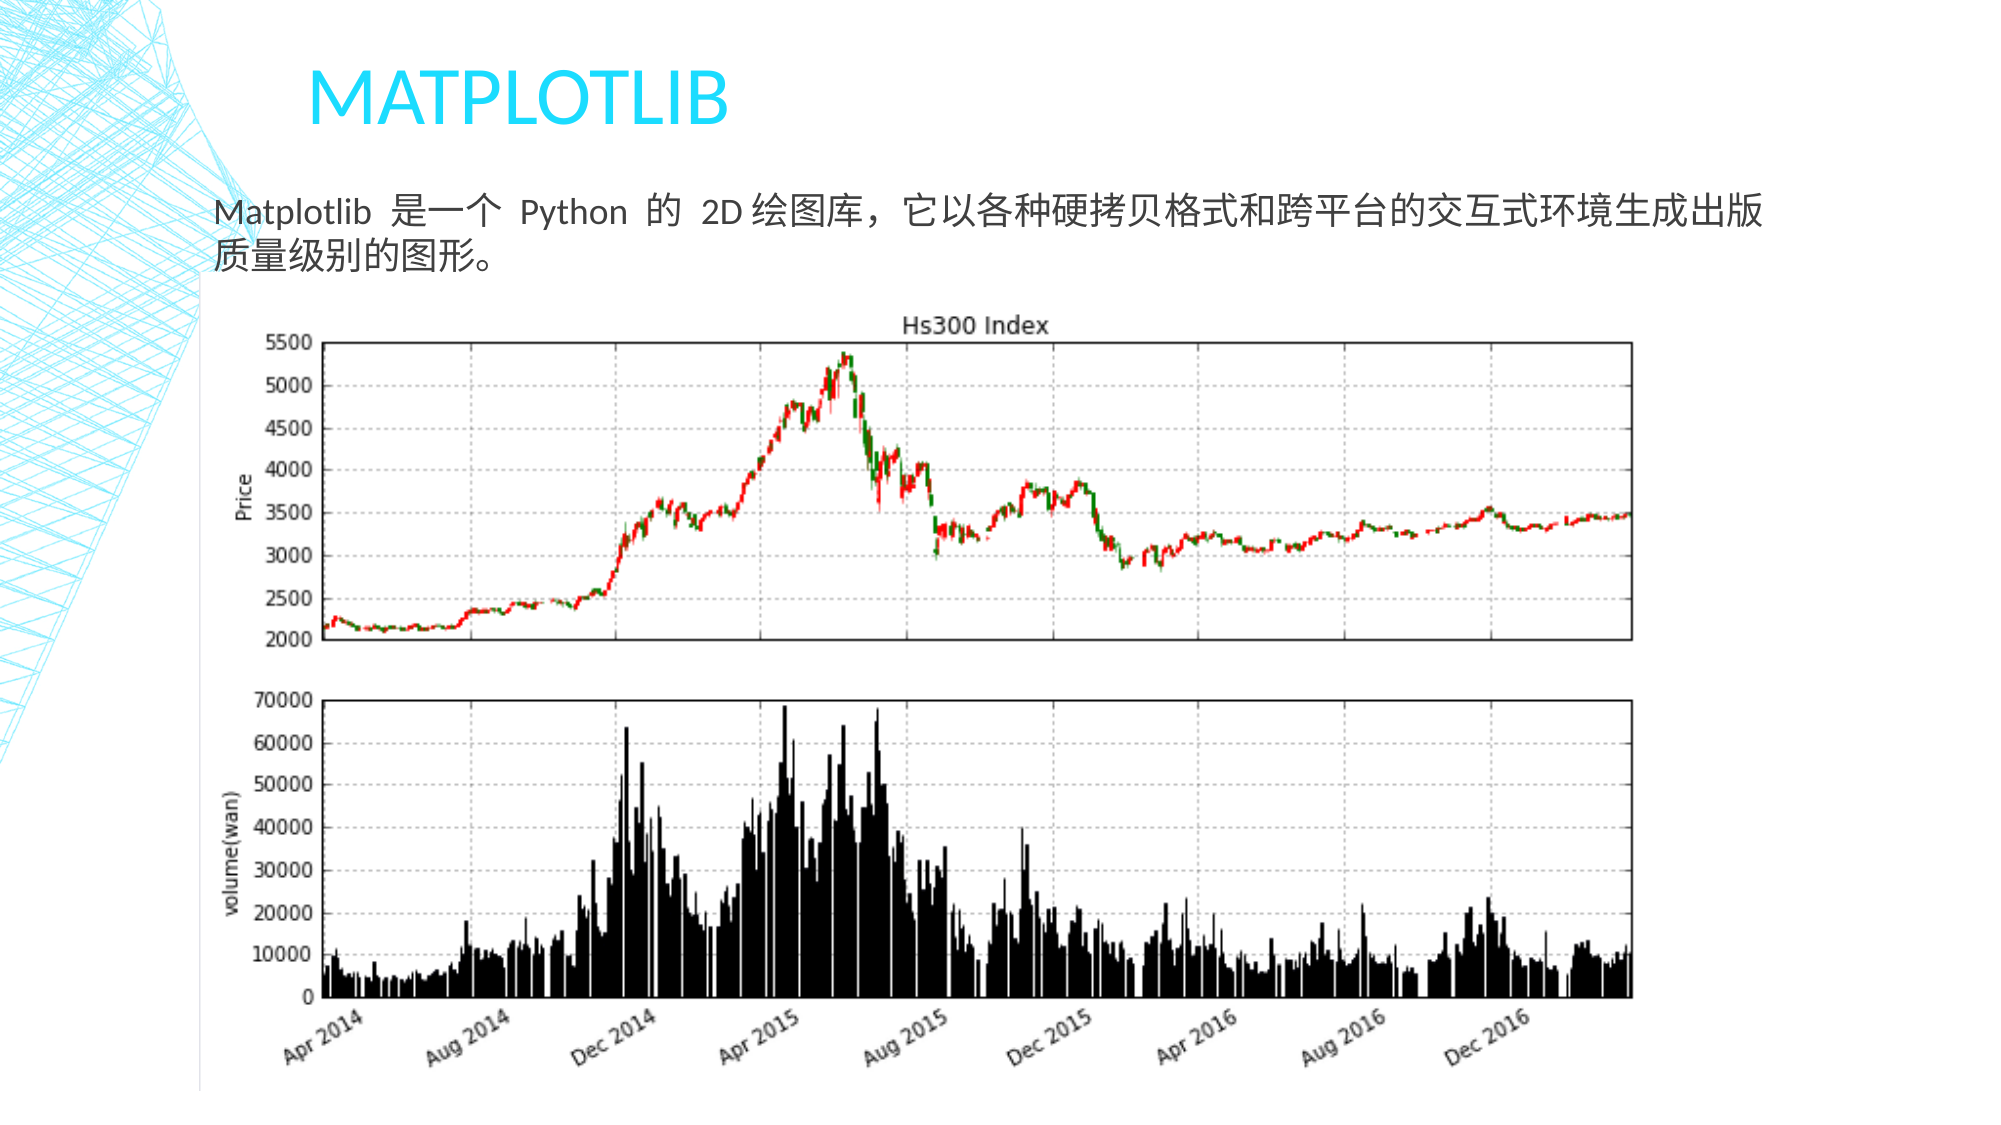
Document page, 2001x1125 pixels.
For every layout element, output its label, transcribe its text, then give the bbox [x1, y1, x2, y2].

title matplotlib [291, 48, 1829, 149]
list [199, 272, 1692, 1091]
text_box Matplotlib 是一个 Python 的 2D绘图库，它以各种硬拷贝格式和跨平台的交互式环境生成出版质量级别的图形。 [198, 179, 1789, 285]
picture [0, 0, 2001, 1125]
